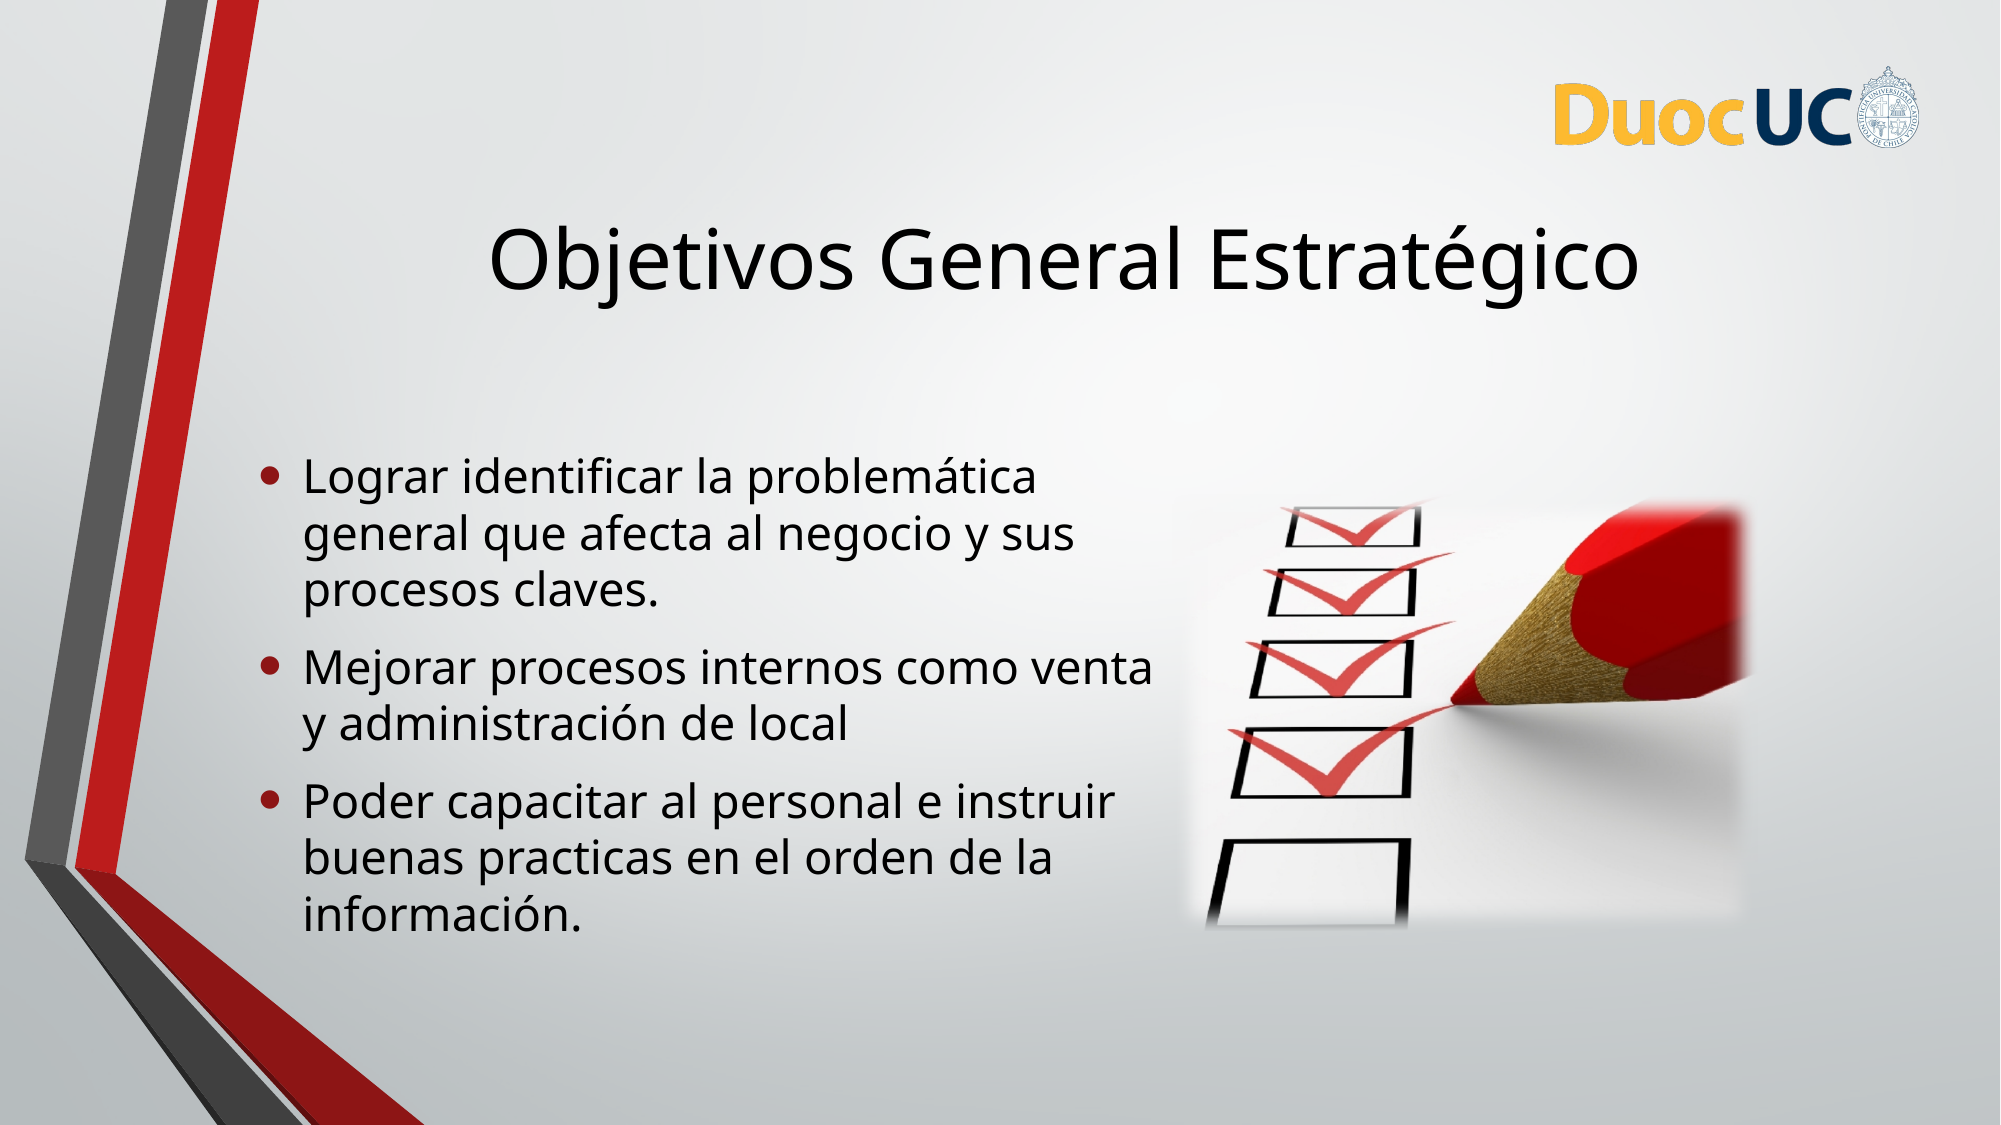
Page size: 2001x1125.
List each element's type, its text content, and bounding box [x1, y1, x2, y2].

list Lograr identificar la problemática general que afecta al negocio y sus procesos claves. Mejorar procesos internos como venta y administración de local Poder capacitar al personal e instruir buenas practicas en el orden de la información. [243, 437, 1173, 950]
title Objetivos General Estratégico [243, 112, 1887, 400]
picture [1172, 494, 1758, 934]
picture [1555, 66, 1919, 149]
